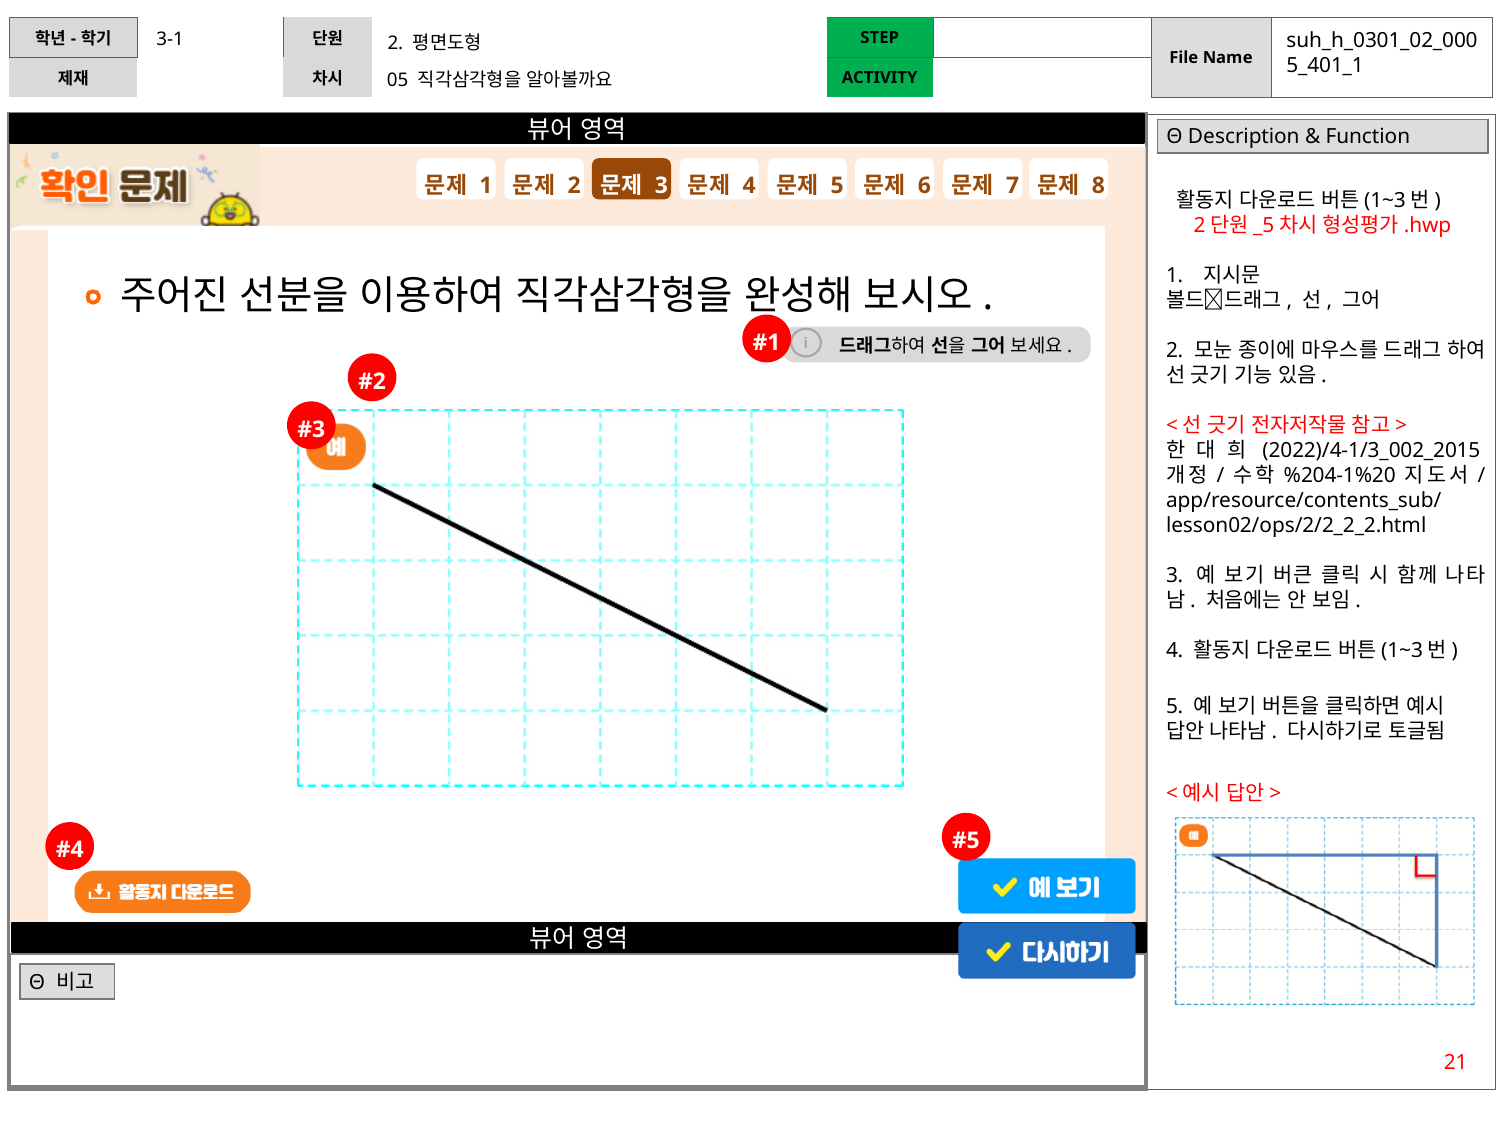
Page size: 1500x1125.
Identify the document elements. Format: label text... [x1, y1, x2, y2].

text_box #5 [939, 810, 993, 860]
picture [958, 922, 1137, 979]
text_box 문제 4 [695, 149, 783, 205]
picture [957, 858, 1136, 915]
text_box 활동지 다운로드 버튼(1~3번) 2단원_5차시 형성평가.hwp 지시문 볼드드래그, 선, 그어 2. 모눈 종이에 마우스를 드래그 하여 선 긋기 기능 있음. <선 긋기 전자저작물 참고> 한대희(2022)/4-1/3_002_2015개정/수학%204-1%20지도서/app/resource/contents_sub/lesson02/ops/2/2_2_2.html 3. 예 보기 버큰 클릭 시 함께 나타남. 처음에는 안 보임. 4. 활동지 다운로드 버튼(1~3번) 5. 예 보기 버튼을 클릭하면 예시 답안 나타남. 다시하기로 토글됨 <예시 답안> [1151, 179, 1500, 863]
text_box #4 [43, 820, 97, 873]
picture [297, 408, 904, 788]
text_box #2 [345, 351, 399, 404]
picture [10, 144, 260, 230]
text_box 05 직각삼각형을 알아볼까요 [372, 75, 821, 96]
text_box 문제 8 [1046, 149, 1132, 205]
picture [1173, 812, 1482, 1006]
text_box 문제 5 [783, 149, 871, 205]
text_box #1 [740, 312, 789, 365]
text_box 주어진 선분을 이용하여 직각삼각형을 완성해 보시오. [105, 263, 1109, 326]
text_box 문제 1 [410, 149, 520, 205]
picture [73, 869, 252, 913]
text_box 문제 6 [871, 149, 958, 205]
picture [82, 285, 103, 307]
text_box #3 [284, 399, 331, 443]
text_box 문제 2 [520, 149, 608, 205]
text_box 문제 7 [958, 149, 1046, 205]
text_box 문제 3 [608, 149, 695, 205]
table_header Θ Description & Function [1158, 120, 1487, 152]
text_box suh_h_0301_02_0005_401_1 [1271, 75, 1500, 84]
text_box [0, 0, 1500, 75]
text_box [782, 326, 1091, 363]
